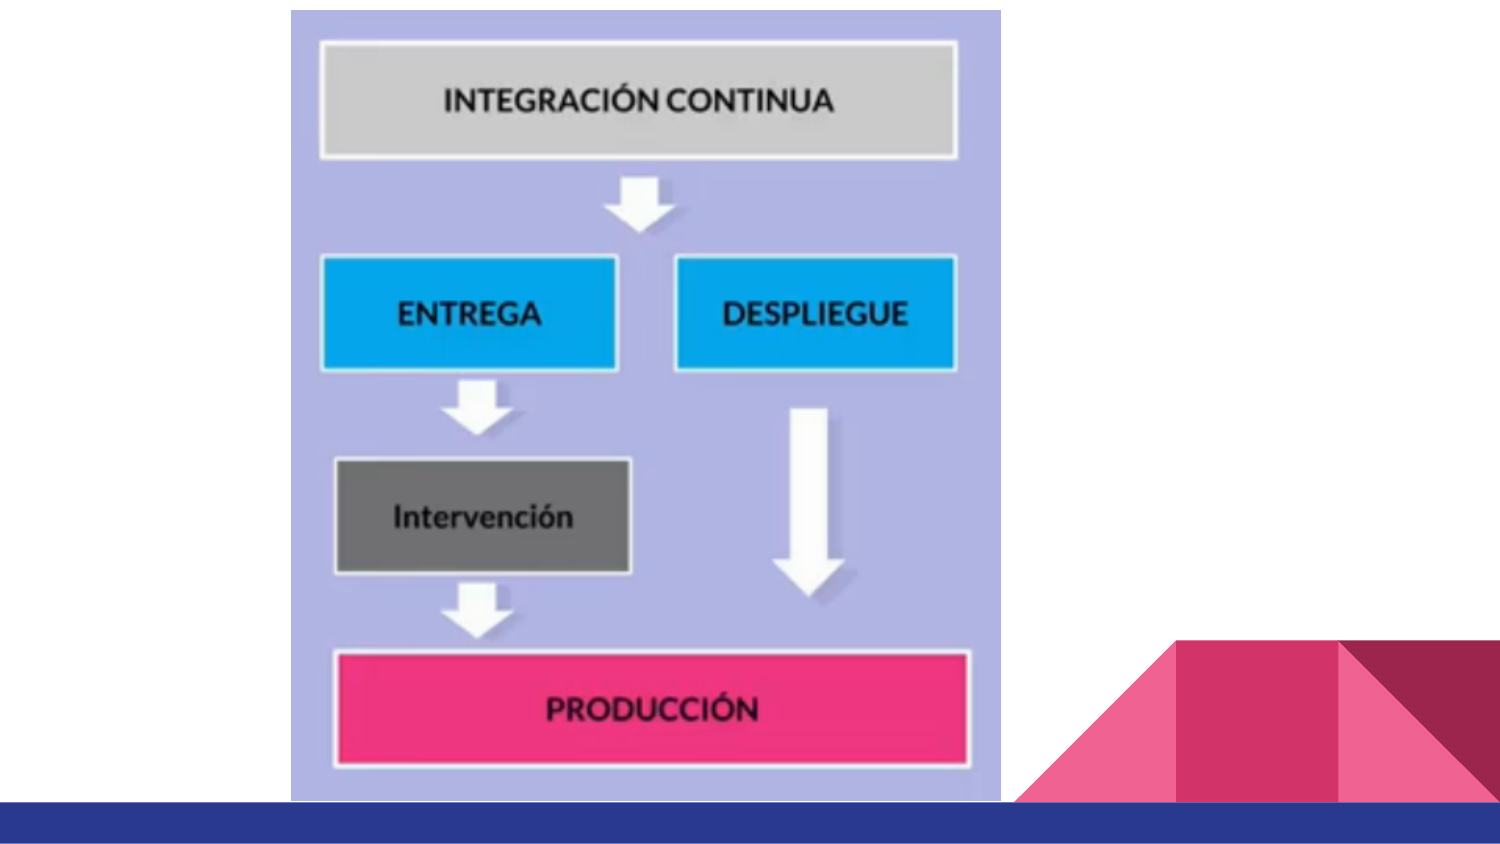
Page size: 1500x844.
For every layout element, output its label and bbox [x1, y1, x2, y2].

picture [290, 10, 1001, 802]
